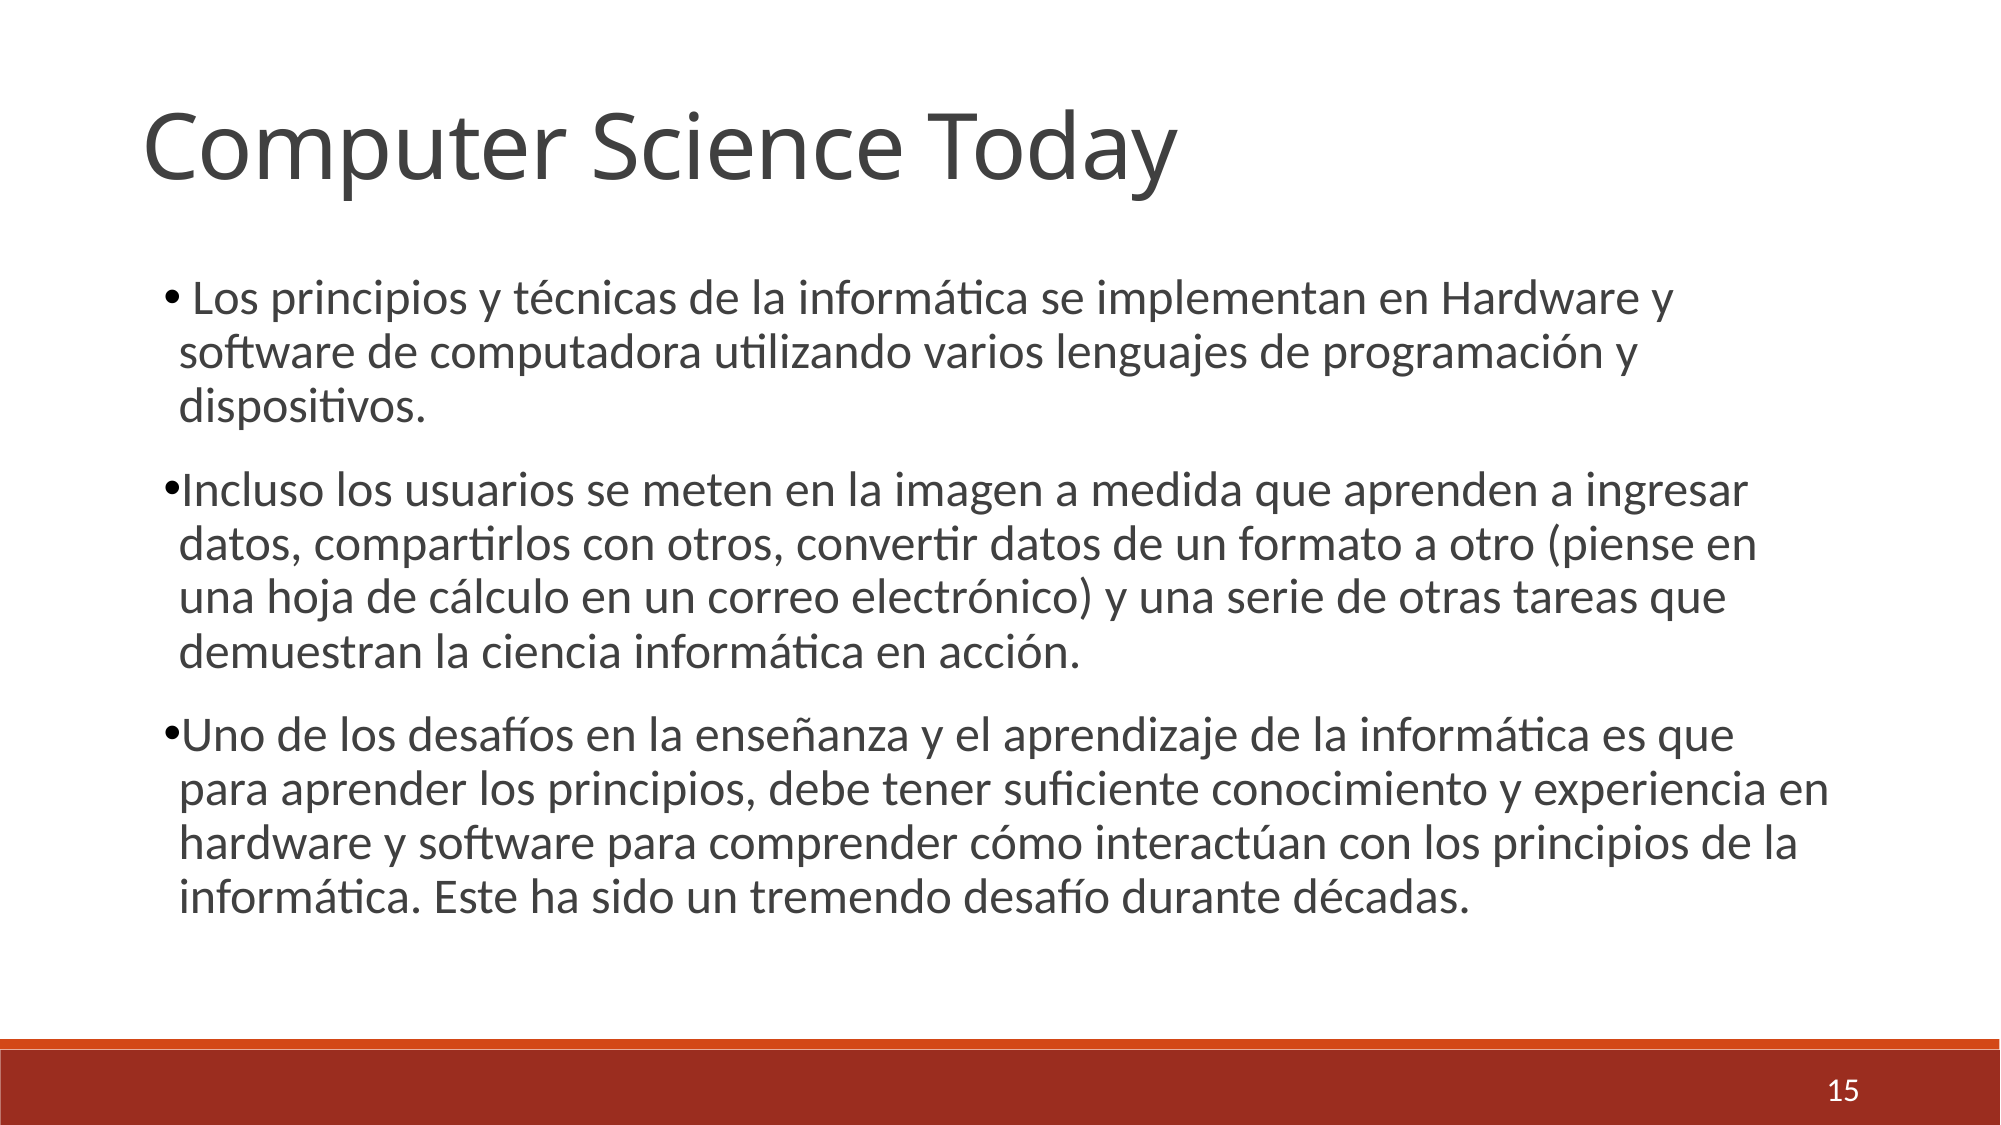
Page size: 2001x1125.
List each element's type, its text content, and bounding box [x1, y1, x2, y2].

slide_number 15 [126, 1061, 1875, 1115]
text_box Computer Science Today [126, 97, 1821, 333]
text_box Los principios y técnicas de la informática se implementan en Hardware y software de computadora utilizando varios lenguajes de programación y dispositivos. Incluso los usuarios se meten en la imagen a medida que aprenden a ingresar datos, compartirlos con otros, convertir datos de un formato a otro (piense en una hoja de cálculo en un correo electrónico) y una serie de otras tareas que demuestran la ciencia informática en acción. Uno de los desafíos en la enseñanza y el aprendizaje de la informática es que para aprender los principios, debe tener suficiente conocimiento y experiencia en hardware y software para comprender cómo interactúan con los principios de la informática. Este ha sido un tremendo desafío durante décadas. [148, 264, 1853, 1027]
